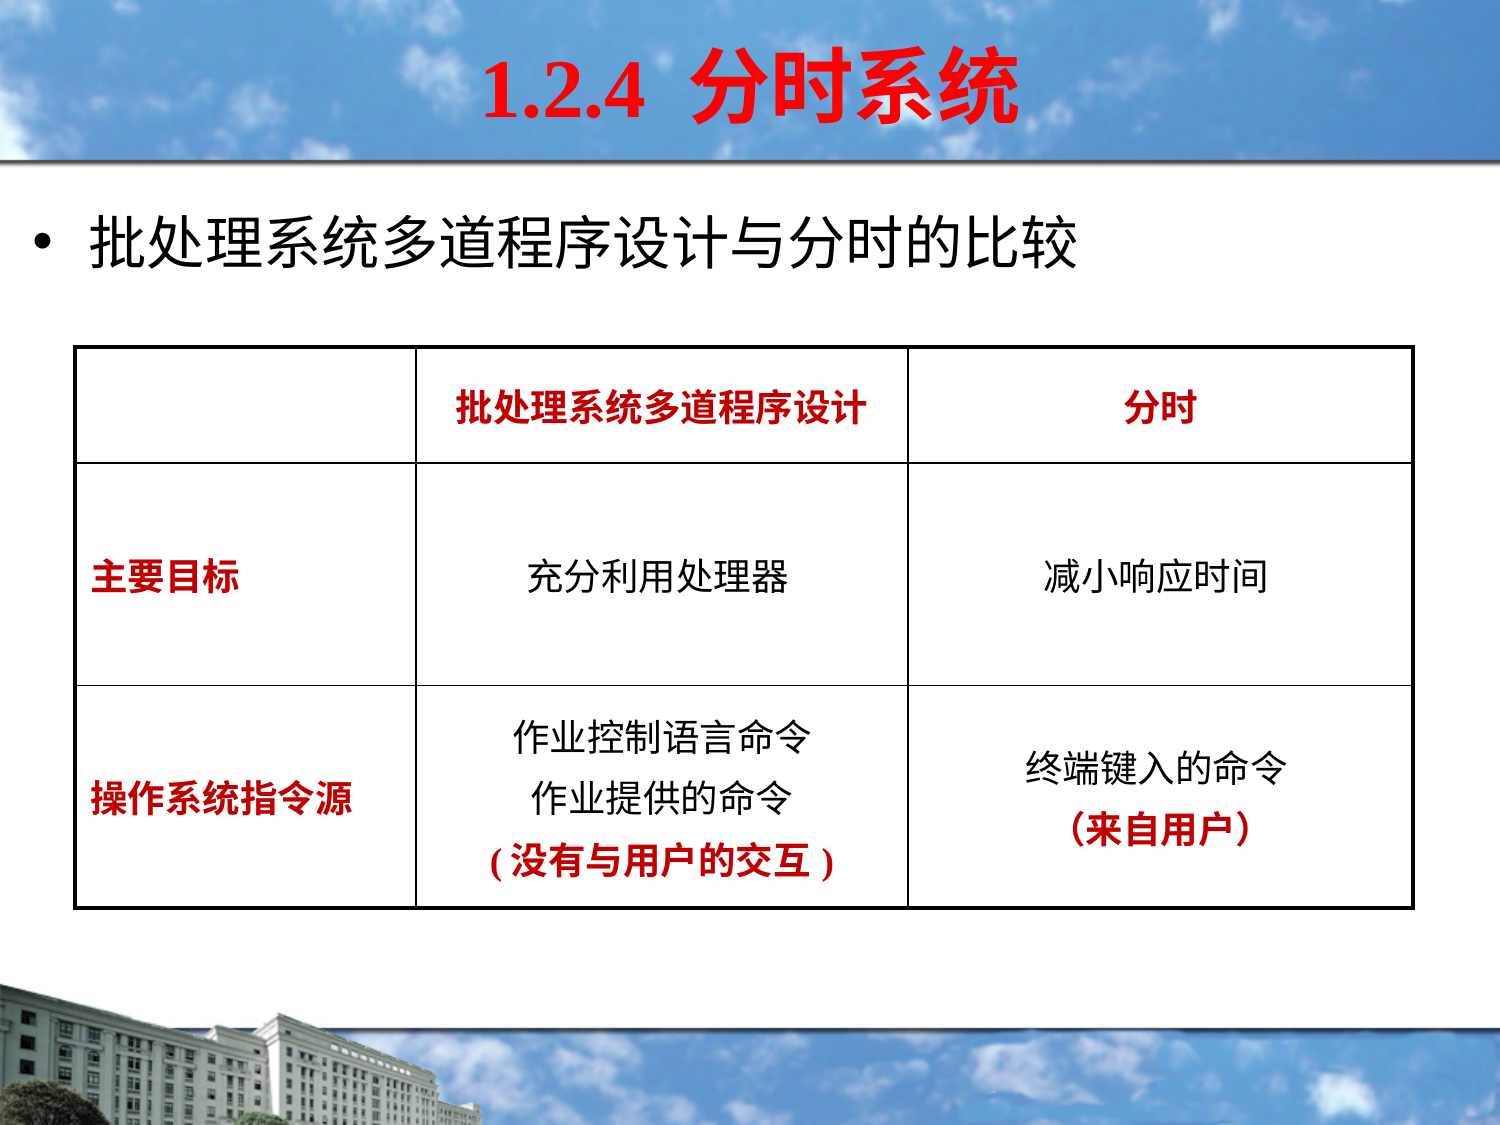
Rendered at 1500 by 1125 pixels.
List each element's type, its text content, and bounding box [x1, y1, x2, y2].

table_cell 主要目标 [77, 464, 415, 685]
table_cell 终端键入的命令 （来自用户） [909, 686, 1411, 906]
table_cell 操作系统指令源 [77, 686, 415, 906]
table_header [77, 349, 415, 462]
table_header 分时 [909, 349, 1411, 462]
picture [0, 0, 1500, 1125]
table_header 批处理系统多道程序设计 [417, 349, 907, 462]
table_cell 作业控制语言命令 作业提供的命令 (没有与用户的交互) [417, 686, 907, 906]
title 1.2.4 分时系统 [75, 7, 1425, 161]
table_cell 减小响应时间 [909, 464, 1411, 685]
table_cell 充分利用处理器 [417, 464, 907, 685]
text_box 批处理系统多道程序设计与分时的比较 [17, 184, 1471, 1094]
